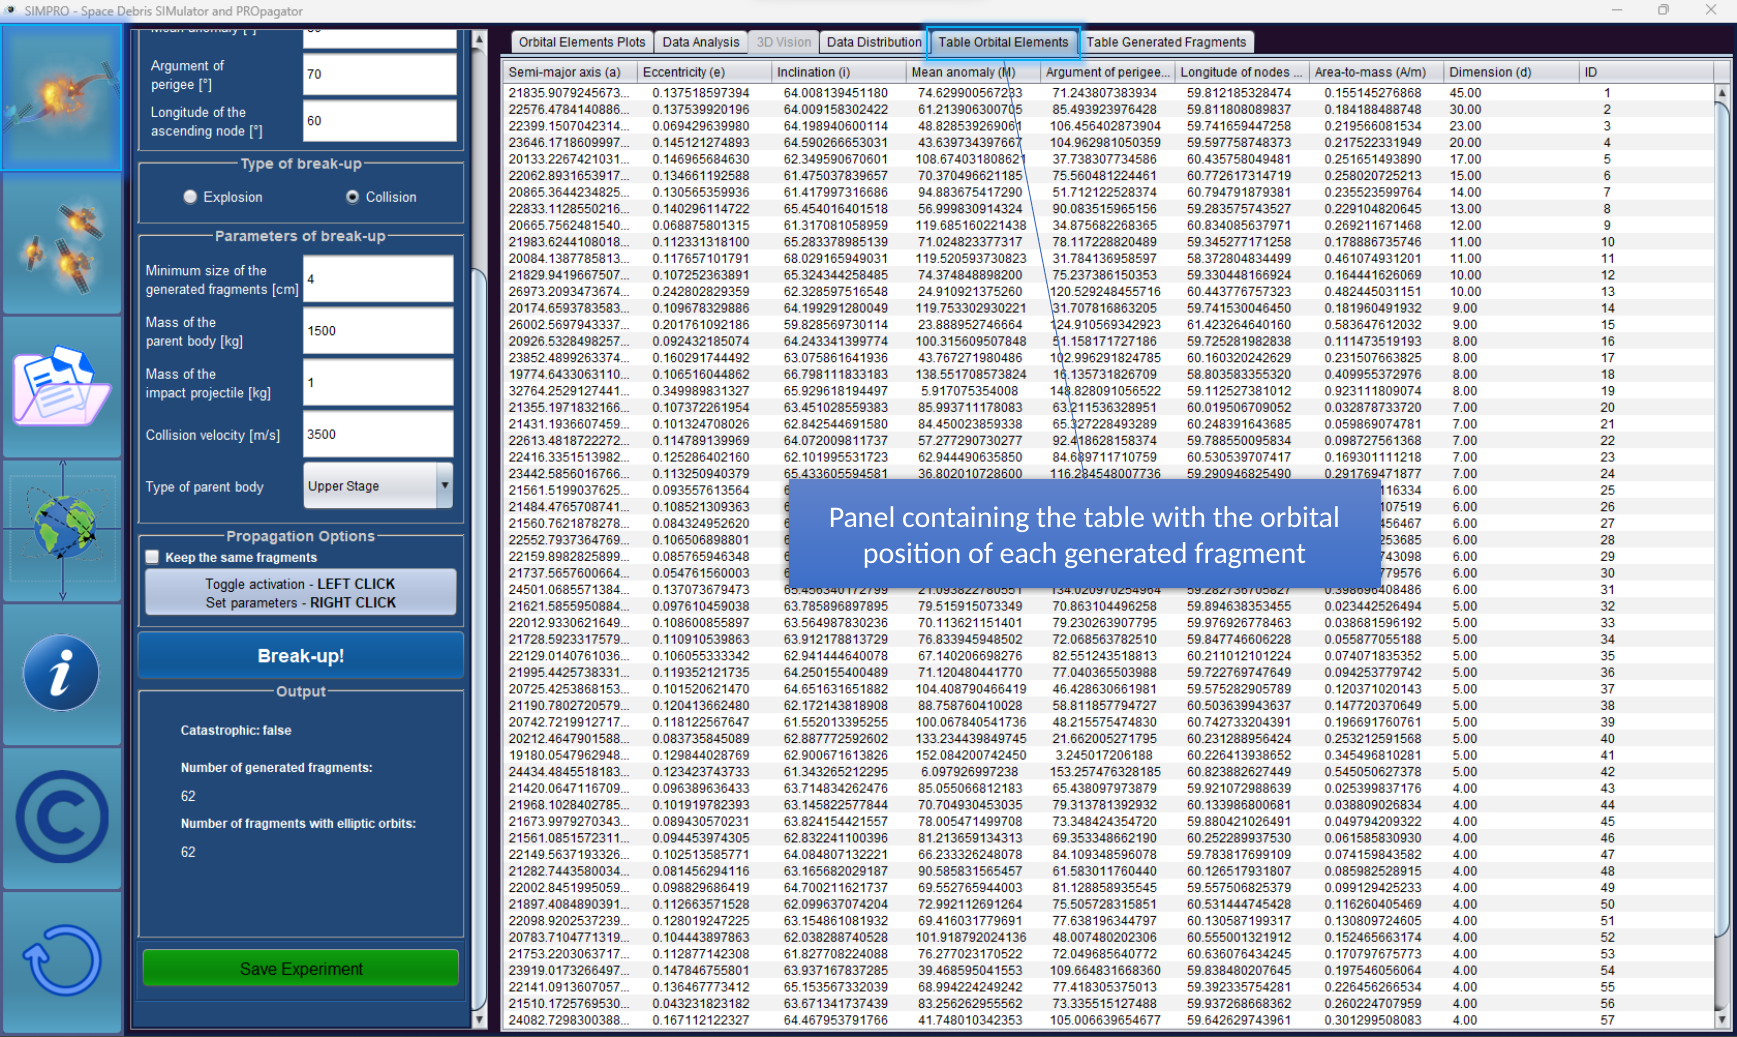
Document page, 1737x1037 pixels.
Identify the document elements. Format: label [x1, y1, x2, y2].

picture [0, 0, 1737, 1037]
picture [3, 27, 119, 168]
text_box [1003, 59, 1085, 480]
